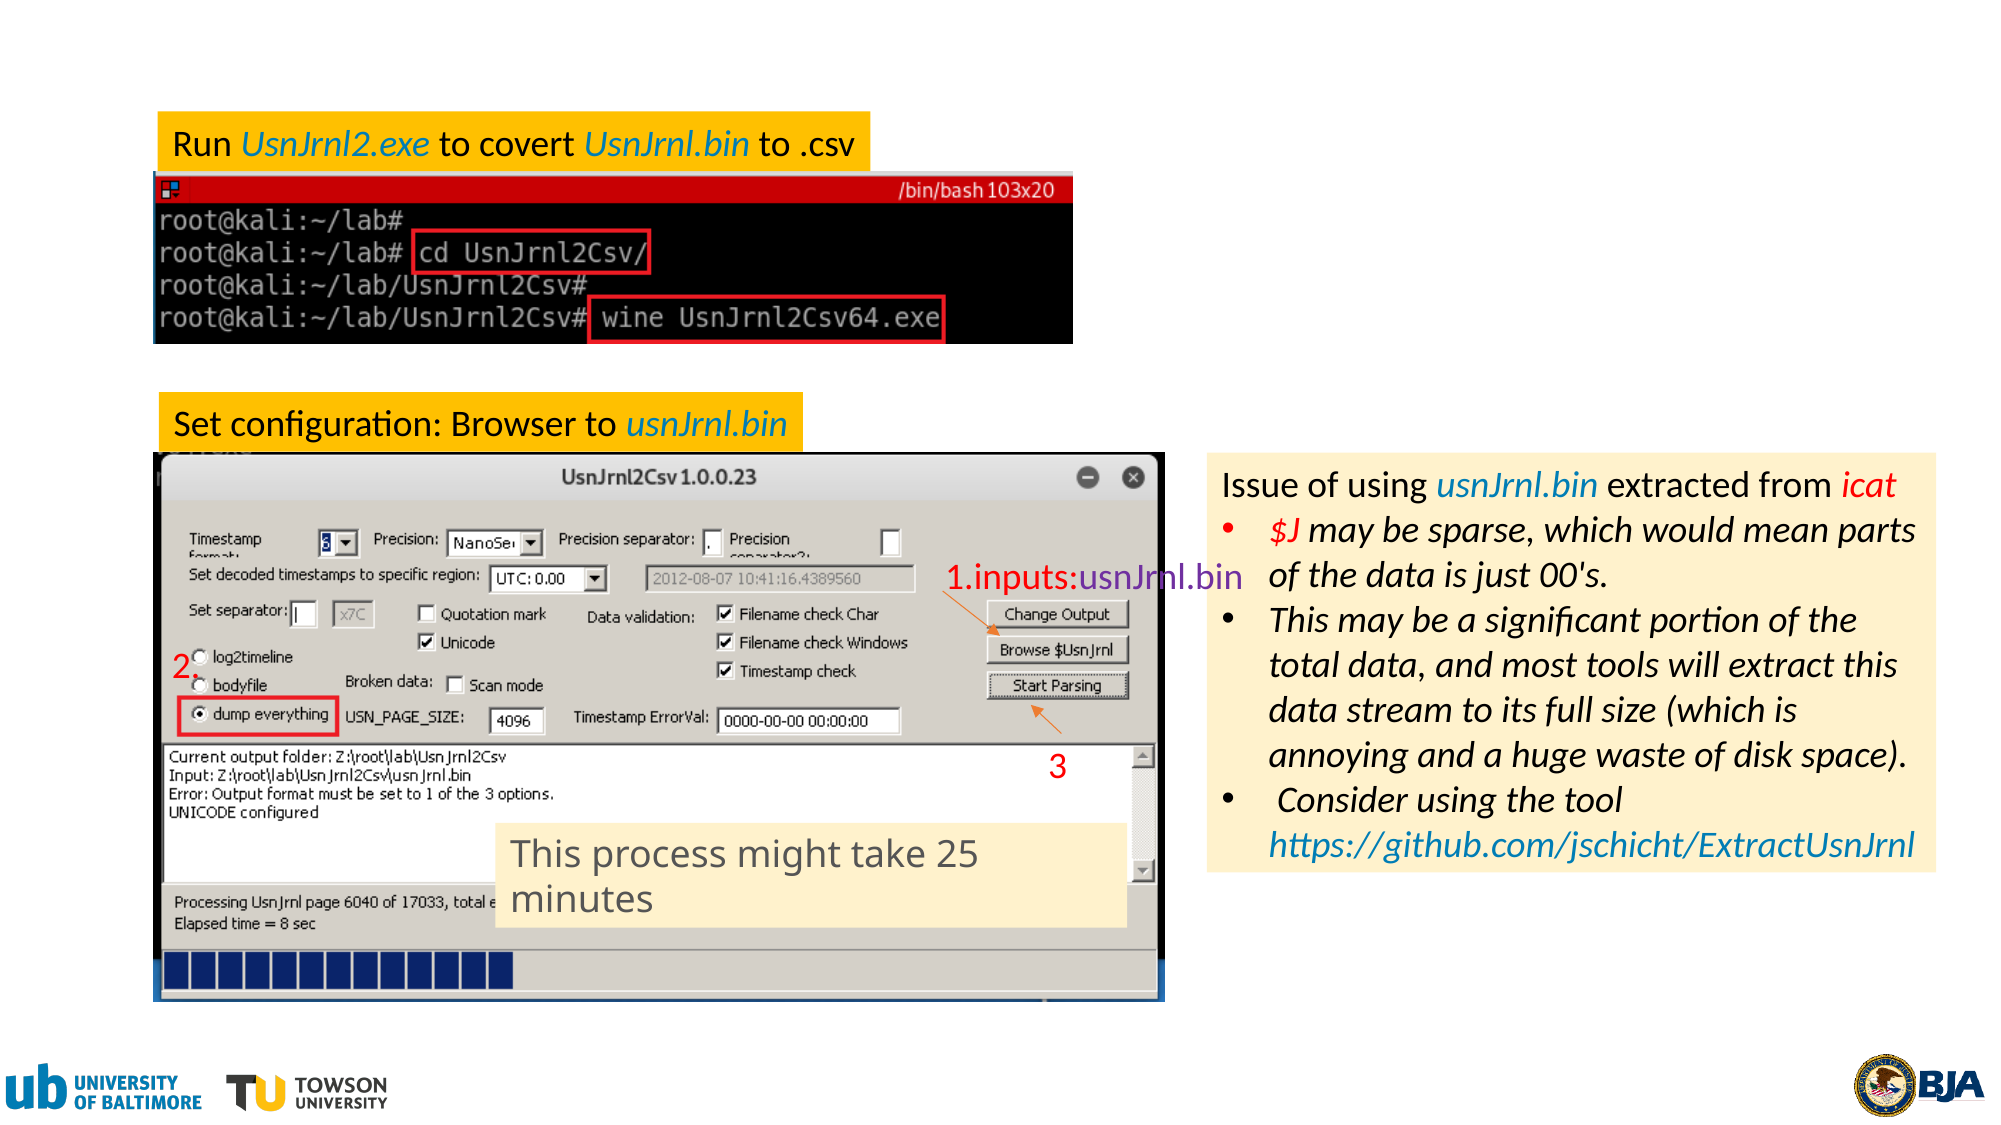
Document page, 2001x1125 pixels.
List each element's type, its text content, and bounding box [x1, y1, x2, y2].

text_box Set configuration: Browser to usnJrnl.bin [158, 392, 803, 452]
text_box Issue of using usnJrnl.bin extracted from icat $J may be sparse, which would mean parts of the data is just 00's. This may be a significant portion of the total data, and most tools will extract this data stream to its full size (which is annoying and a huge waste of disk space). Consider using the tool https://github.com/jschicht/ExtractUsnJrnl [1206, 452, 1937, 873]
picture [0, 1031, 407, 1125]
text_box 1.inputs:usnJrnl.bin [1165, 544, 1259, 605]
picture [153, 171, 1073, 344]
picture [1854, 1054, 1986, 1117]
picture [153, 452, 1165, 1002]
text_box Run UsnJrnl2.exe to covert UsnJrnl.bin to .csv [157, 111, 871, 171]
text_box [942, 590, 1000, 636]
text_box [1030, 704, 1062, 734]
